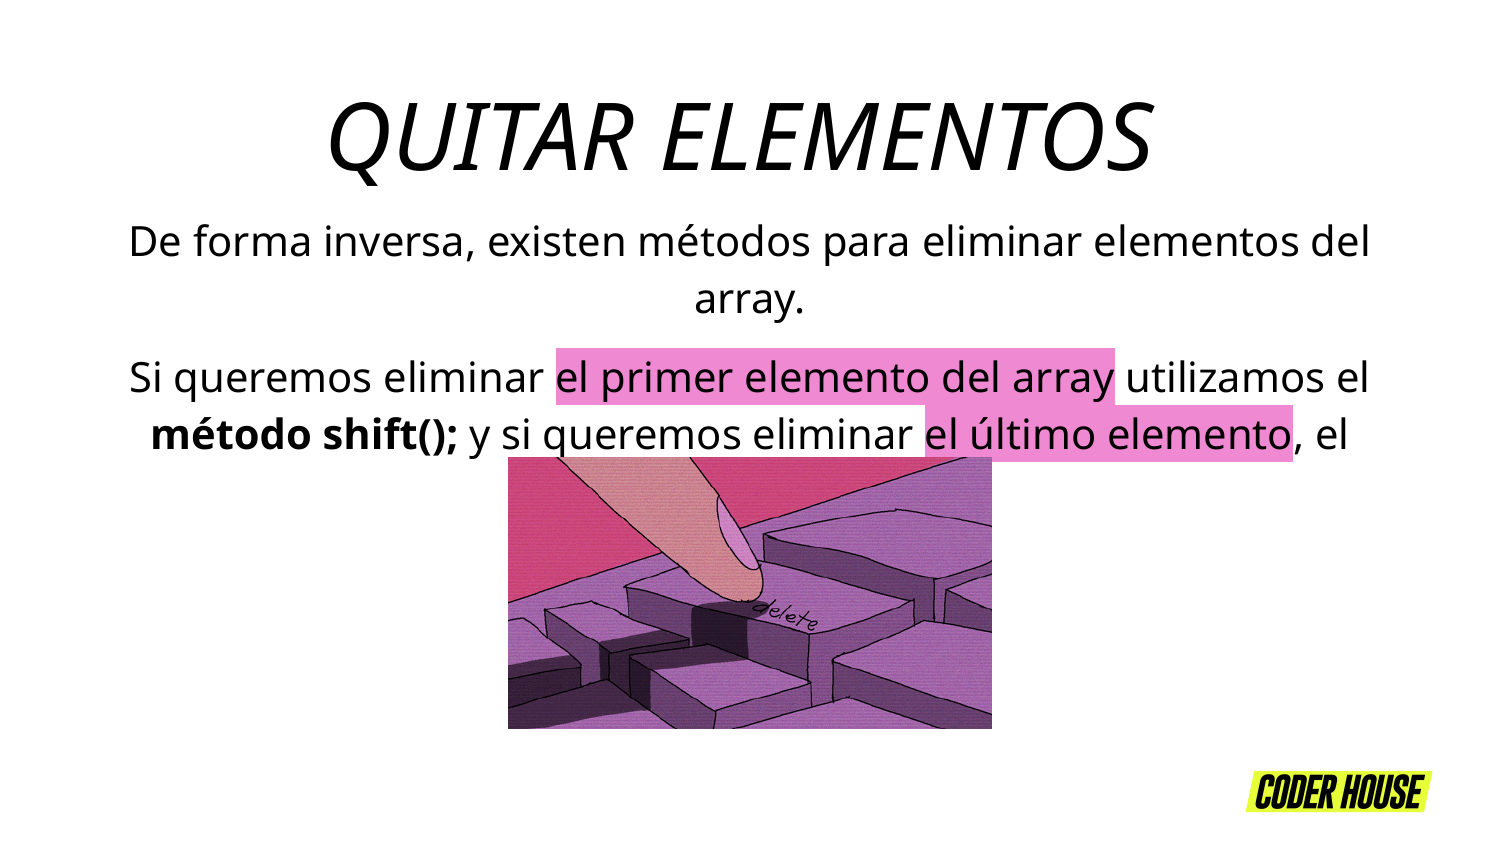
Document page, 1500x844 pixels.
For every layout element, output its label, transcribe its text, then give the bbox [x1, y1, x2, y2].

text_box QUITAR ELEMENTOS [274, 61, 1204, 192]
picture [508, 457, 992, 730]
text_box De forma inversa, existen métodos para eliminar elementos del array. Si queremos eliminar el primer elemento del array utilizamos el método shift(); y si queremos eliminar el último elemento, el método pop(). [81, 192, 1419, 604]
picture [1241, 764, 1437, 819]
